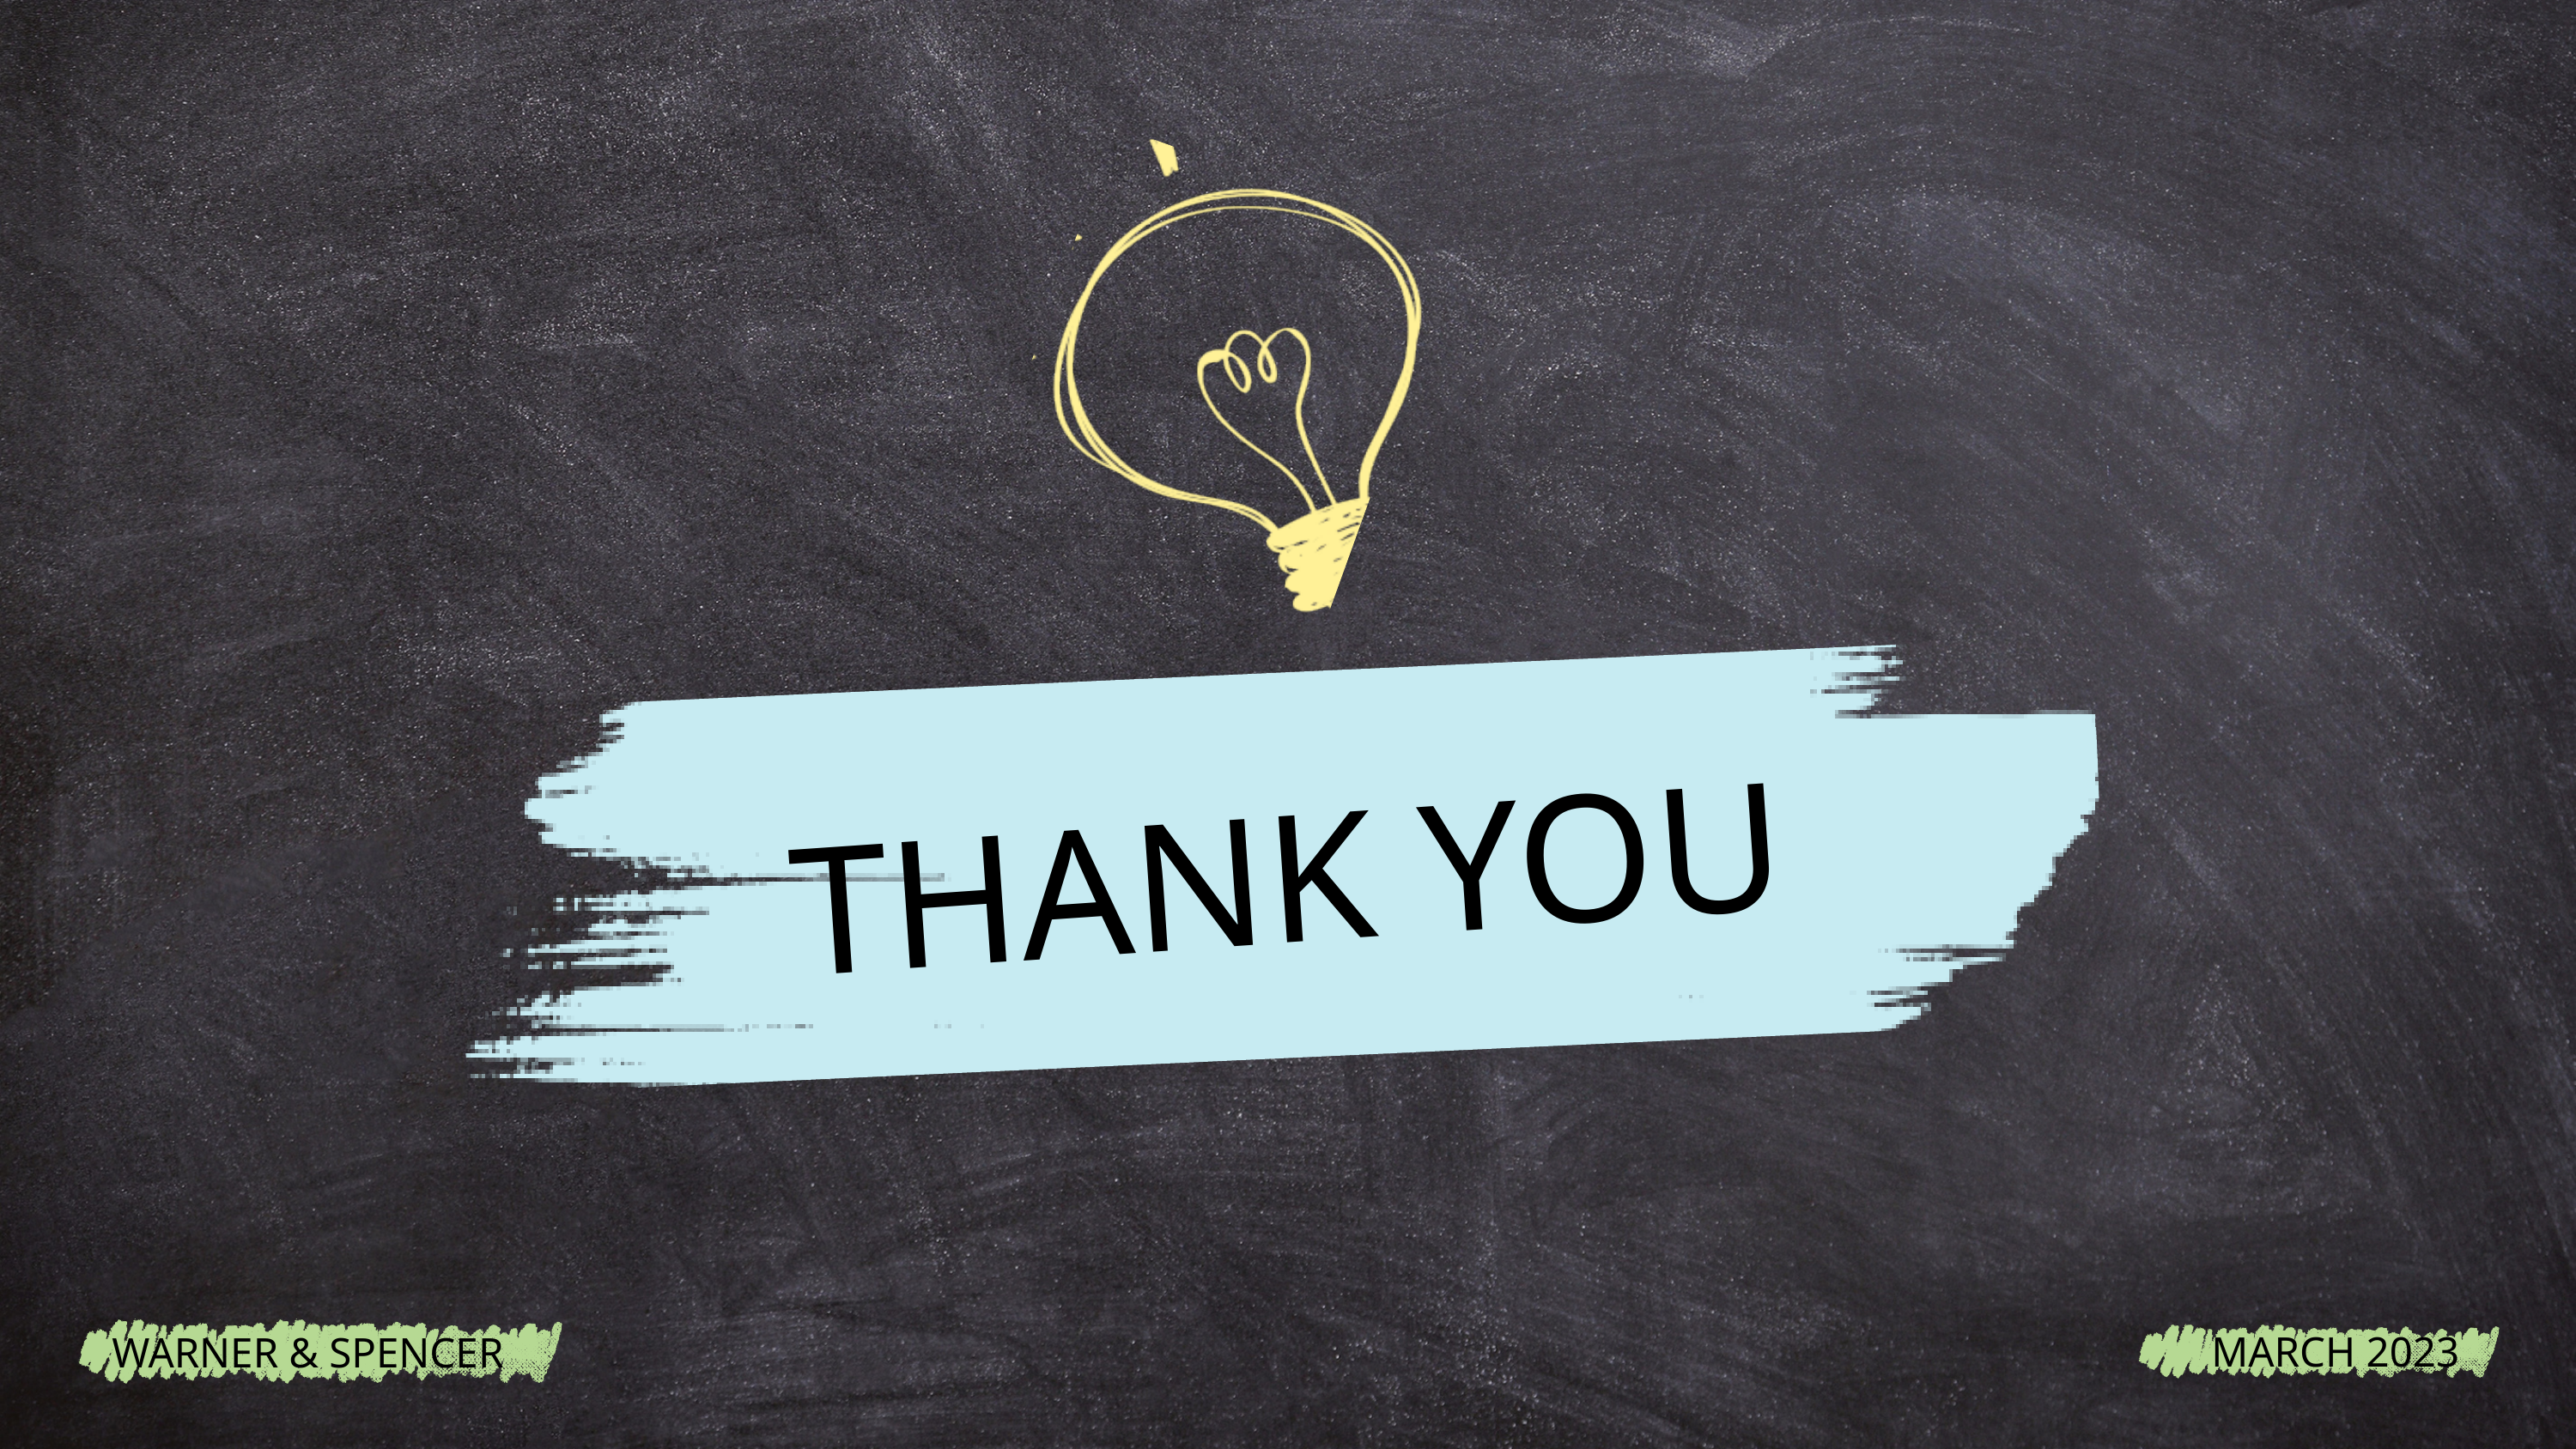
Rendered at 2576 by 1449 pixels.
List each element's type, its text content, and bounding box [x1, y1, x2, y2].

text_box [976, 125, 1460, 636]
text_box THANK YOU [509, 776, 2069, 1031]
text_box [240, 1376, 562, 1384]
text_box MARCH 2023 [1835, 1330, 2460, 1375]
text_box [240, 1319, 562, 1331]
text_box [450, 635, 2110, 1095]
text_box [2138, 1324, 2409, 1330]
text_box [78, 1319, 240, 1384]
text_box [2138, 1375, 2409, 1379]
text_box [2409, 1324, 2500, 1379]
text_box [0, 0, 2576, 1449]
text_box WARNER & SPENCER [112, 1331, 738, 1376]
